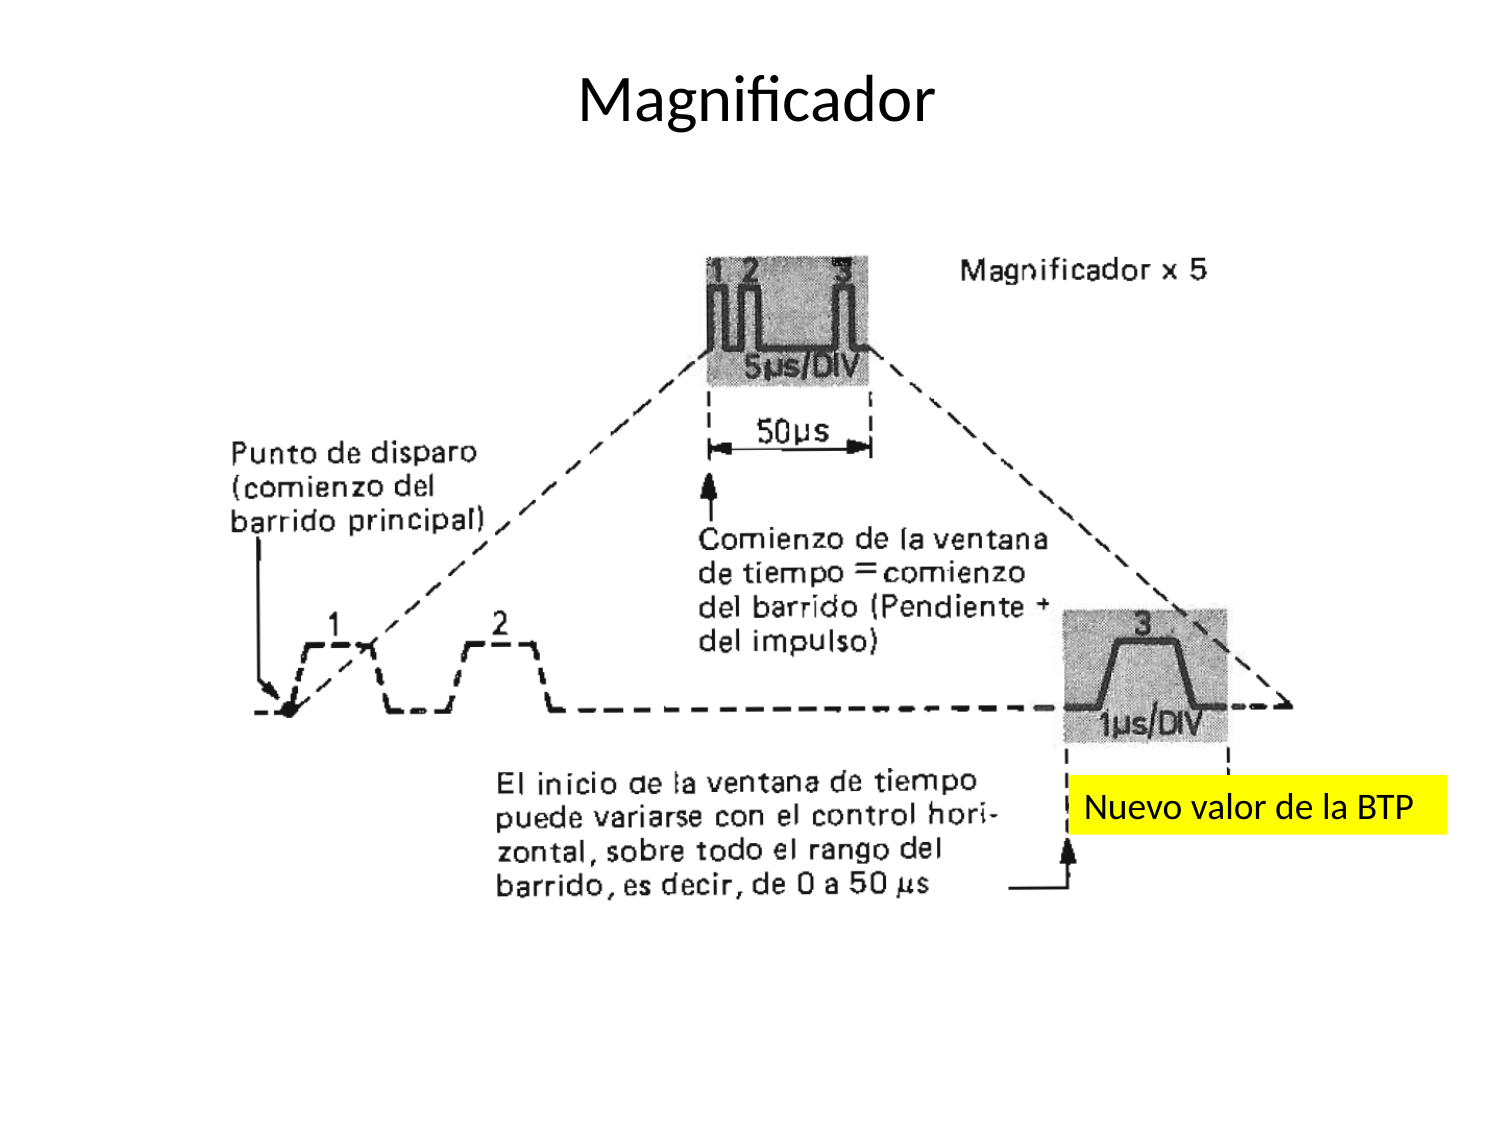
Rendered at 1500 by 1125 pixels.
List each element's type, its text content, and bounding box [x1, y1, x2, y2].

picture [176, 211, 1324, 914]
list Magnificador [82, 46, 1432, 153]
text_box Nuevo valor de la BTP [1327, 775, 1447, 835]
